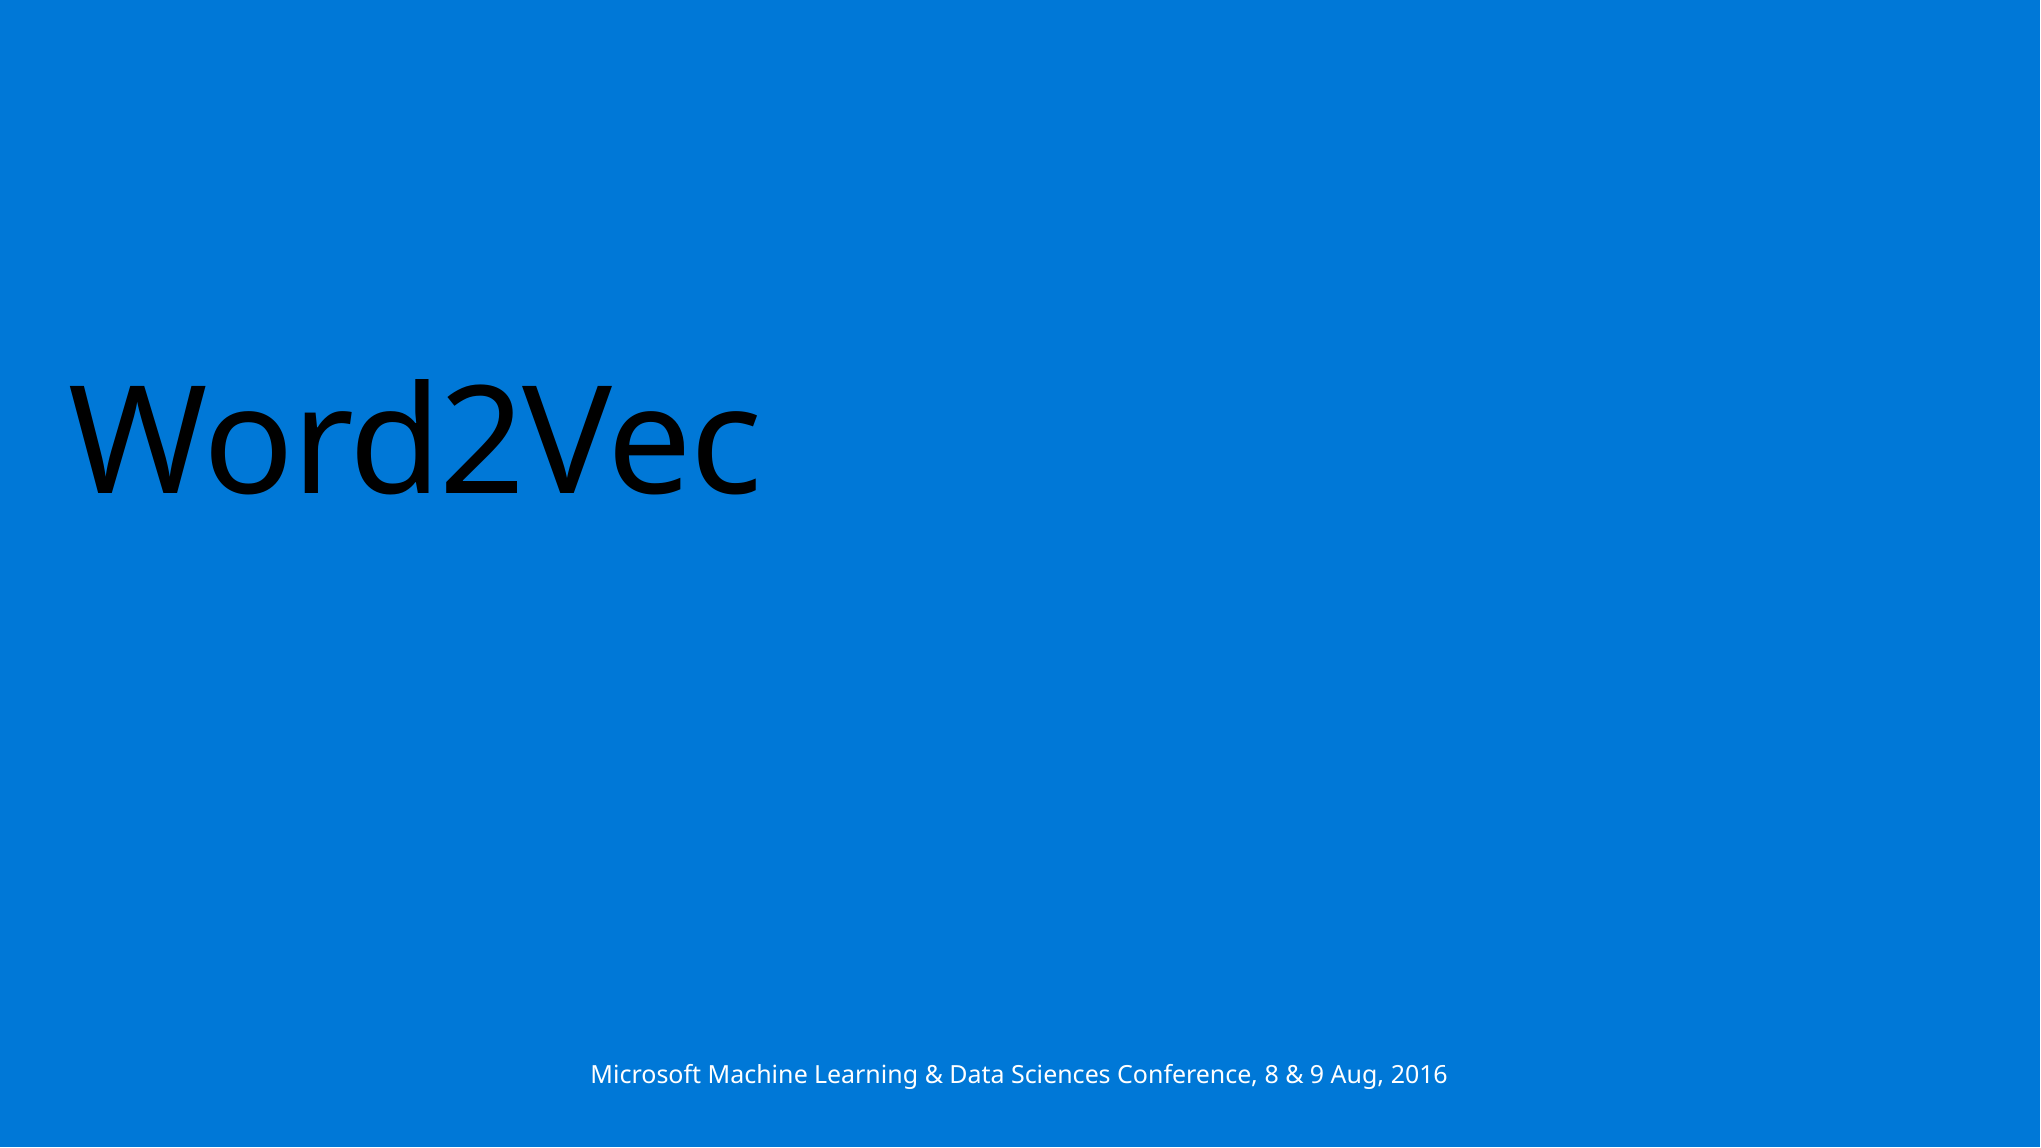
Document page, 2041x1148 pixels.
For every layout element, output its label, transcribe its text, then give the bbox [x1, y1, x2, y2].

title Word2Vec [45, 348, 1996, 543]
